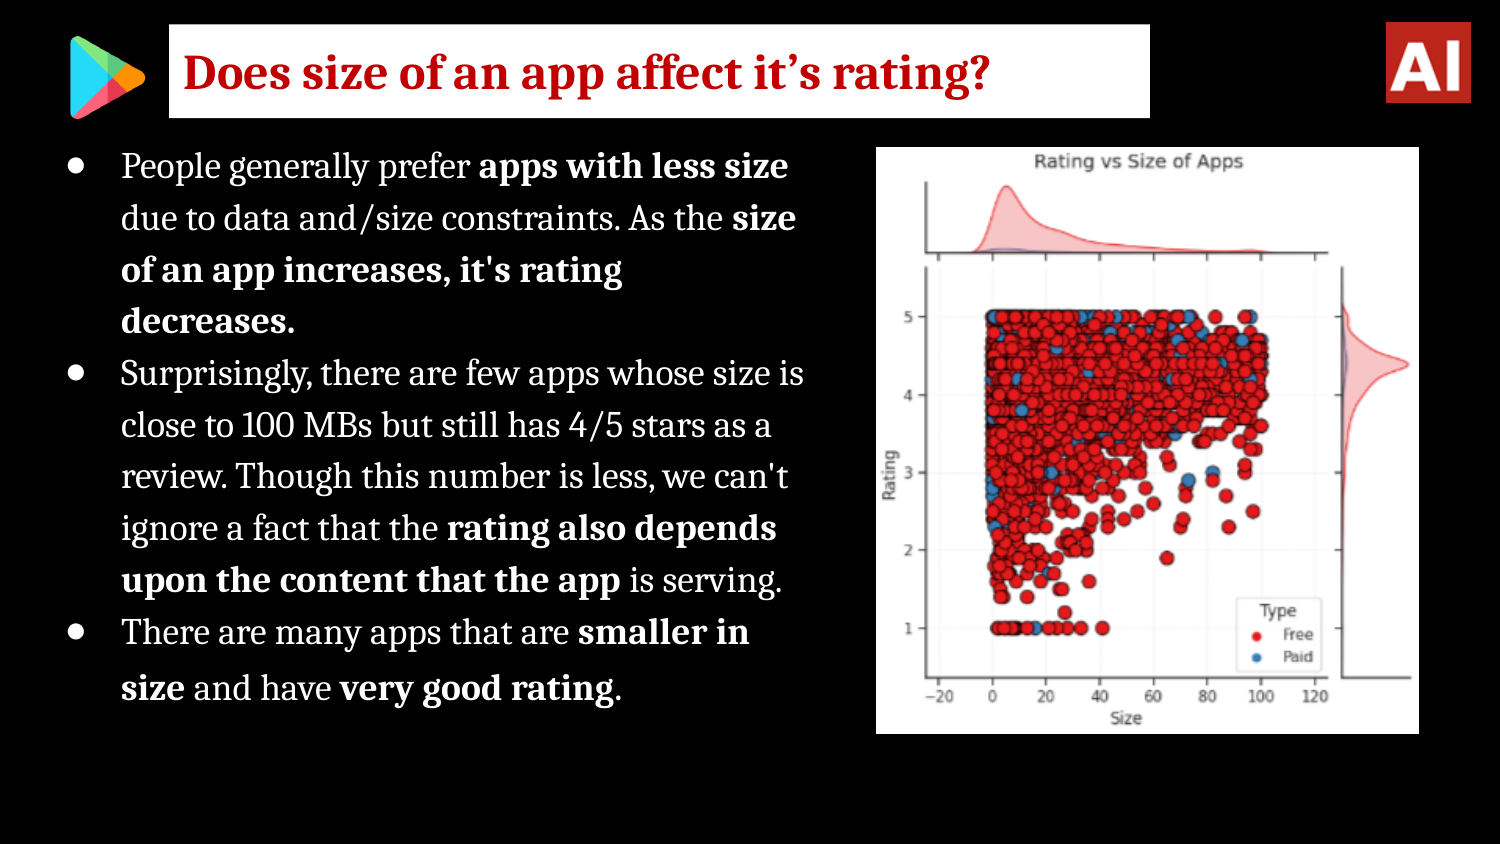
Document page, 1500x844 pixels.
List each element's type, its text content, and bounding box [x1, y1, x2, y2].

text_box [57, 31, 157, 128]
title Does size of an app affect it’s rating? [169, 24, 1150, 119]
list People generally prefer apps with less size due to data and/size constraints. As the size of an app increases, it's rating decreases. Surprisingly, there are few apps whose size is close to 100 MBs but still has 4/5 stars as a review. Though this number is less, we can't ignore a fact that the rating also depends upon the content that the app is serving. There are many apps that are smaller in size and have very good rating. [30, 79, 821, 768]
picture [1386, 22, 1471, 103]
picture [876, 147, 1419, 734]
